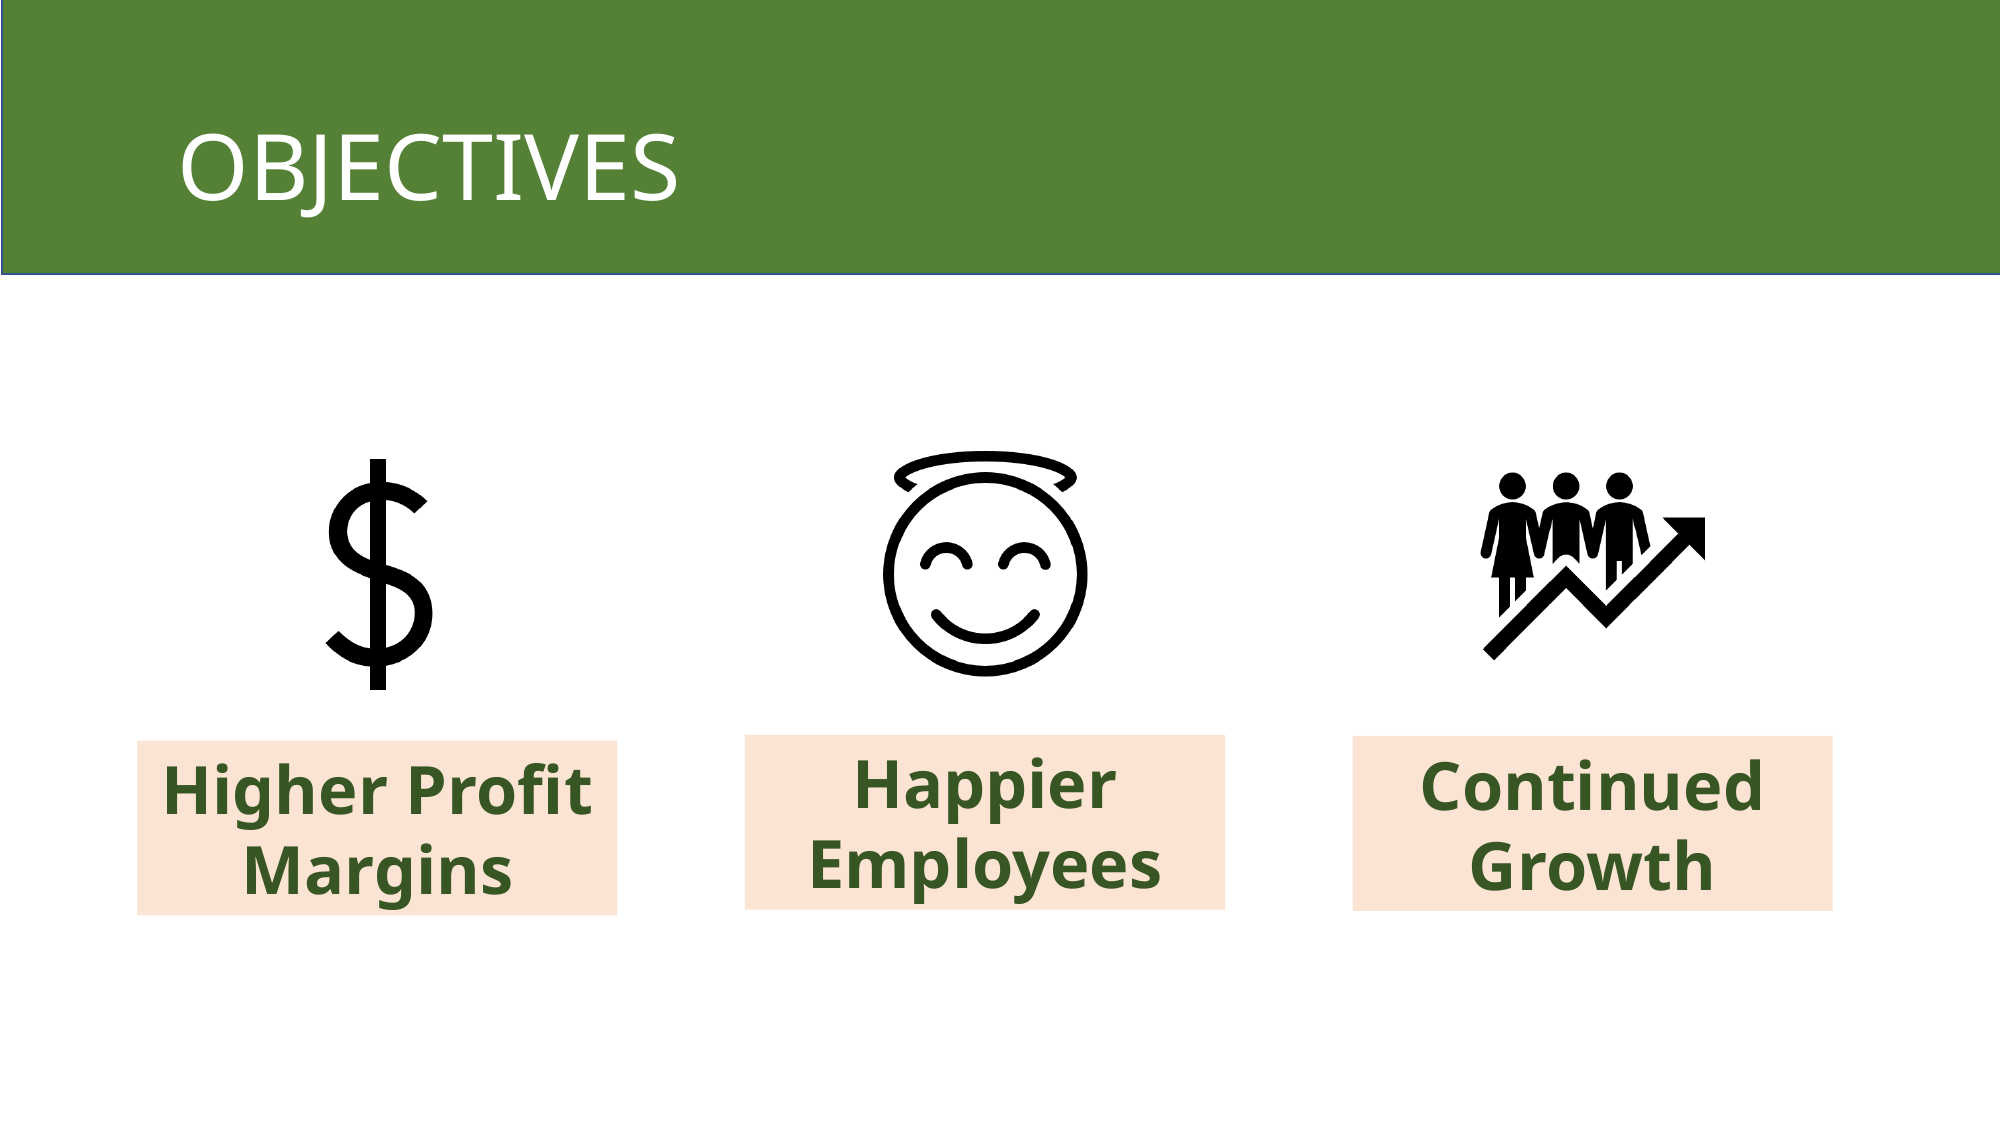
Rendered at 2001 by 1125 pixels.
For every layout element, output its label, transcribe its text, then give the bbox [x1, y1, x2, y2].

text_box Higher Profit Margins [137, 740, 618, 916]
picture [856, 445, 1114, 703]
text_box OBJECTIVES [162, 61, 1888, 280]
picture [1464, 432, 1722, 690]
text_box [1, 0, 2000, 275]
text_box Continued Growth [1352, 735, 1833, 911]
text_box Happier Employees [744, 734, 1226, 910]
picture [249, 445, 507, 703]
